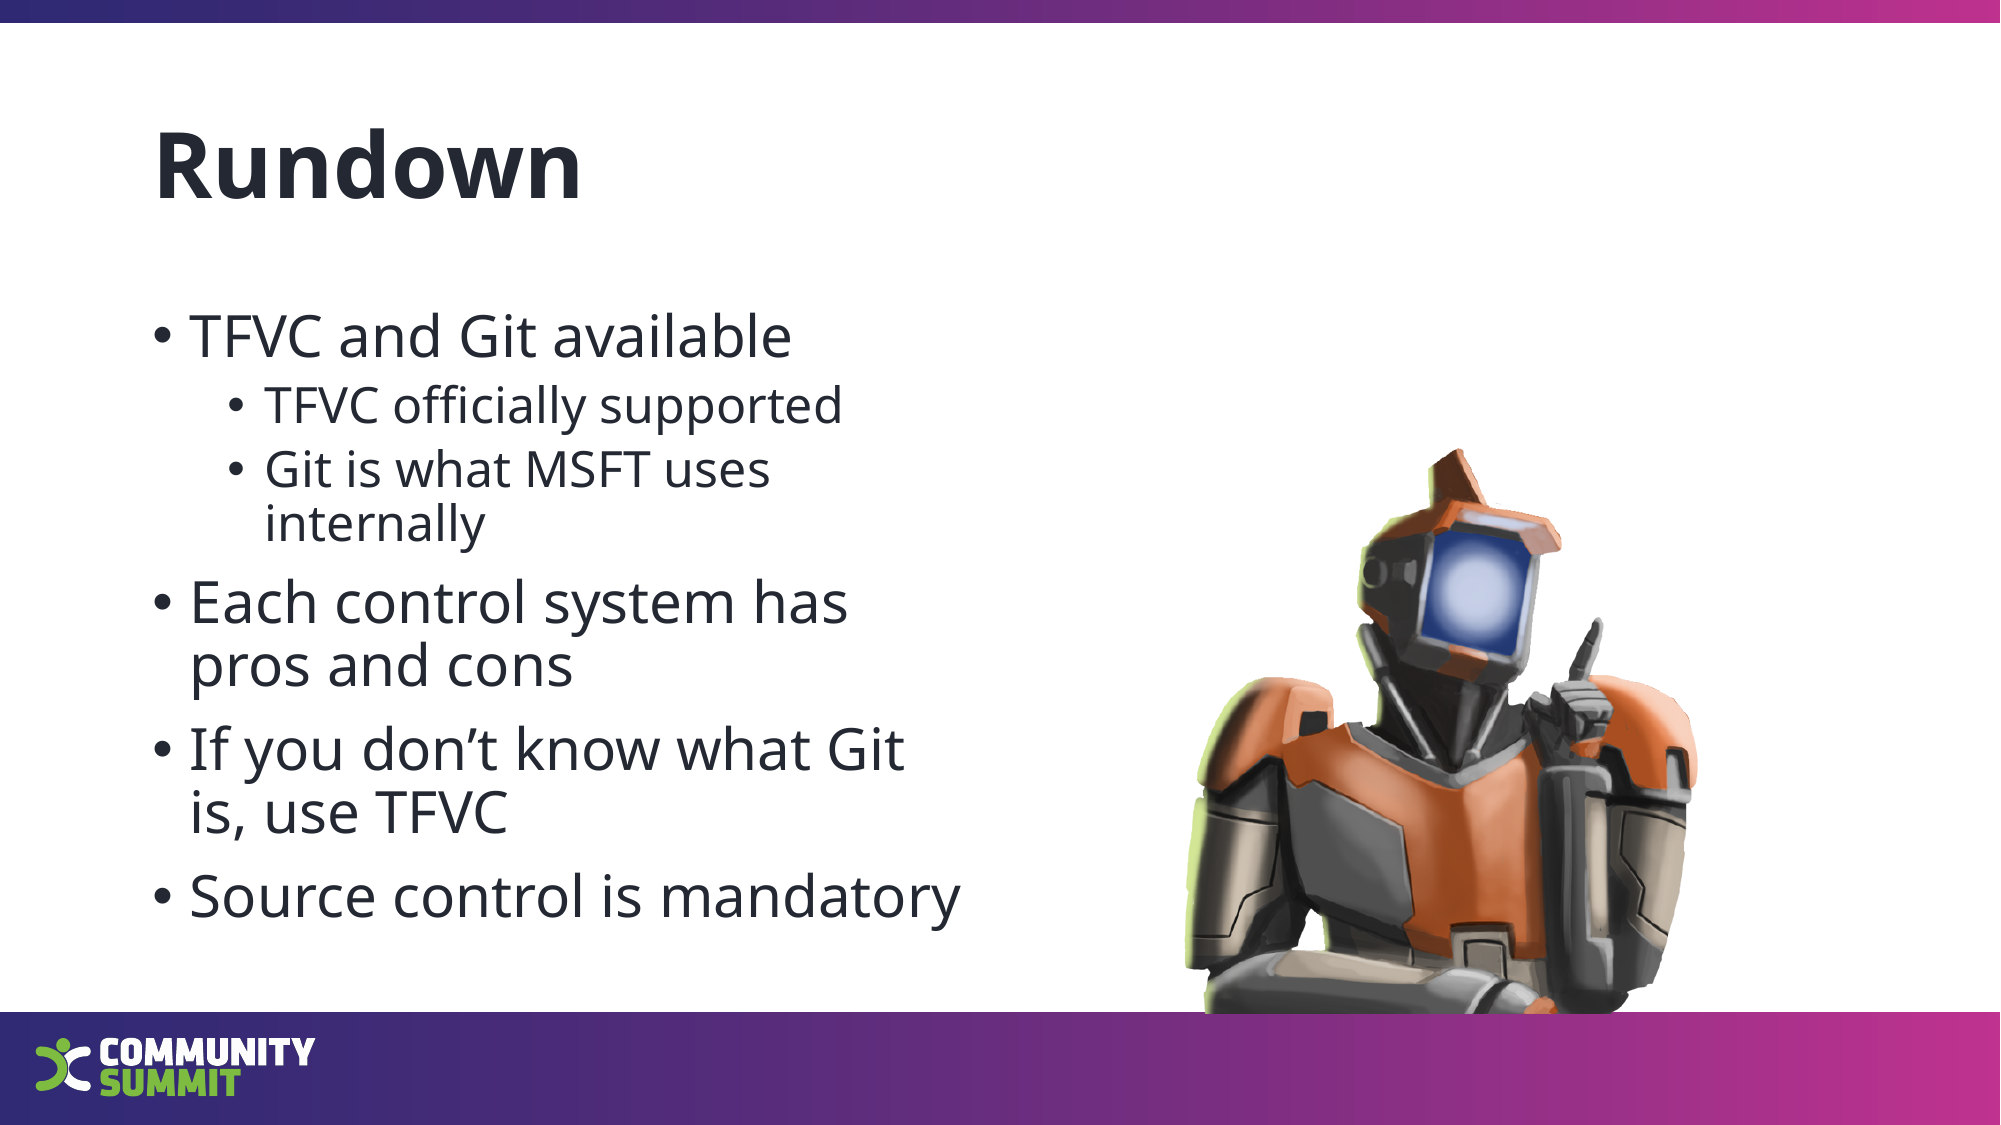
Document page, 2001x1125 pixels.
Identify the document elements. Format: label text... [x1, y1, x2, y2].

list TFVC and Git available TFVC officially supported Git is what MSFT uses internally Each control system has pros and cons If you don’t know what Git is, use TFVC Source control is mandatory [137, 299, 988, 1014]
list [1080, 299, 1795, 1014]
picture [0, 0, 2000, 23]
title Rundown [137, 59, 1863, 278]
picture [0, 1012, 2000, 1125]
